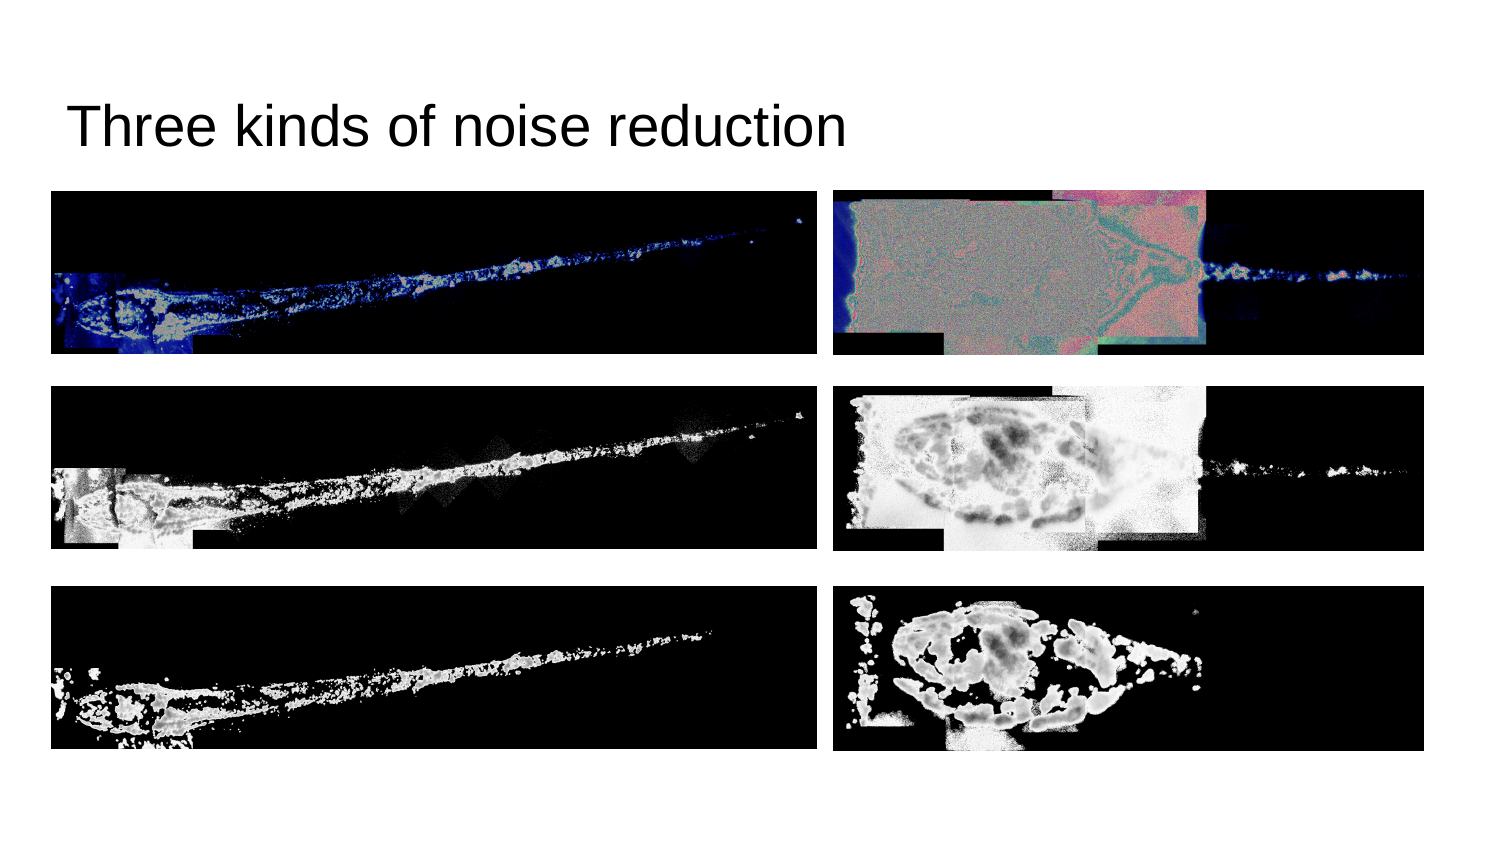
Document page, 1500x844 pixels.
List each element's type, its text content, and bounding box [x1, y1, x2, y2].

picture [50, 190, 817, 354]
picture [833, 189, 1424, 355]
picture [50, 586, 817, 749]
picture [833, 386, 1424, 551]
picture [833, 586, 1424, 751]
title Three kinds of noise reduction [51, 72, 1449, 167]
picture [50, 385, 817, 549]
